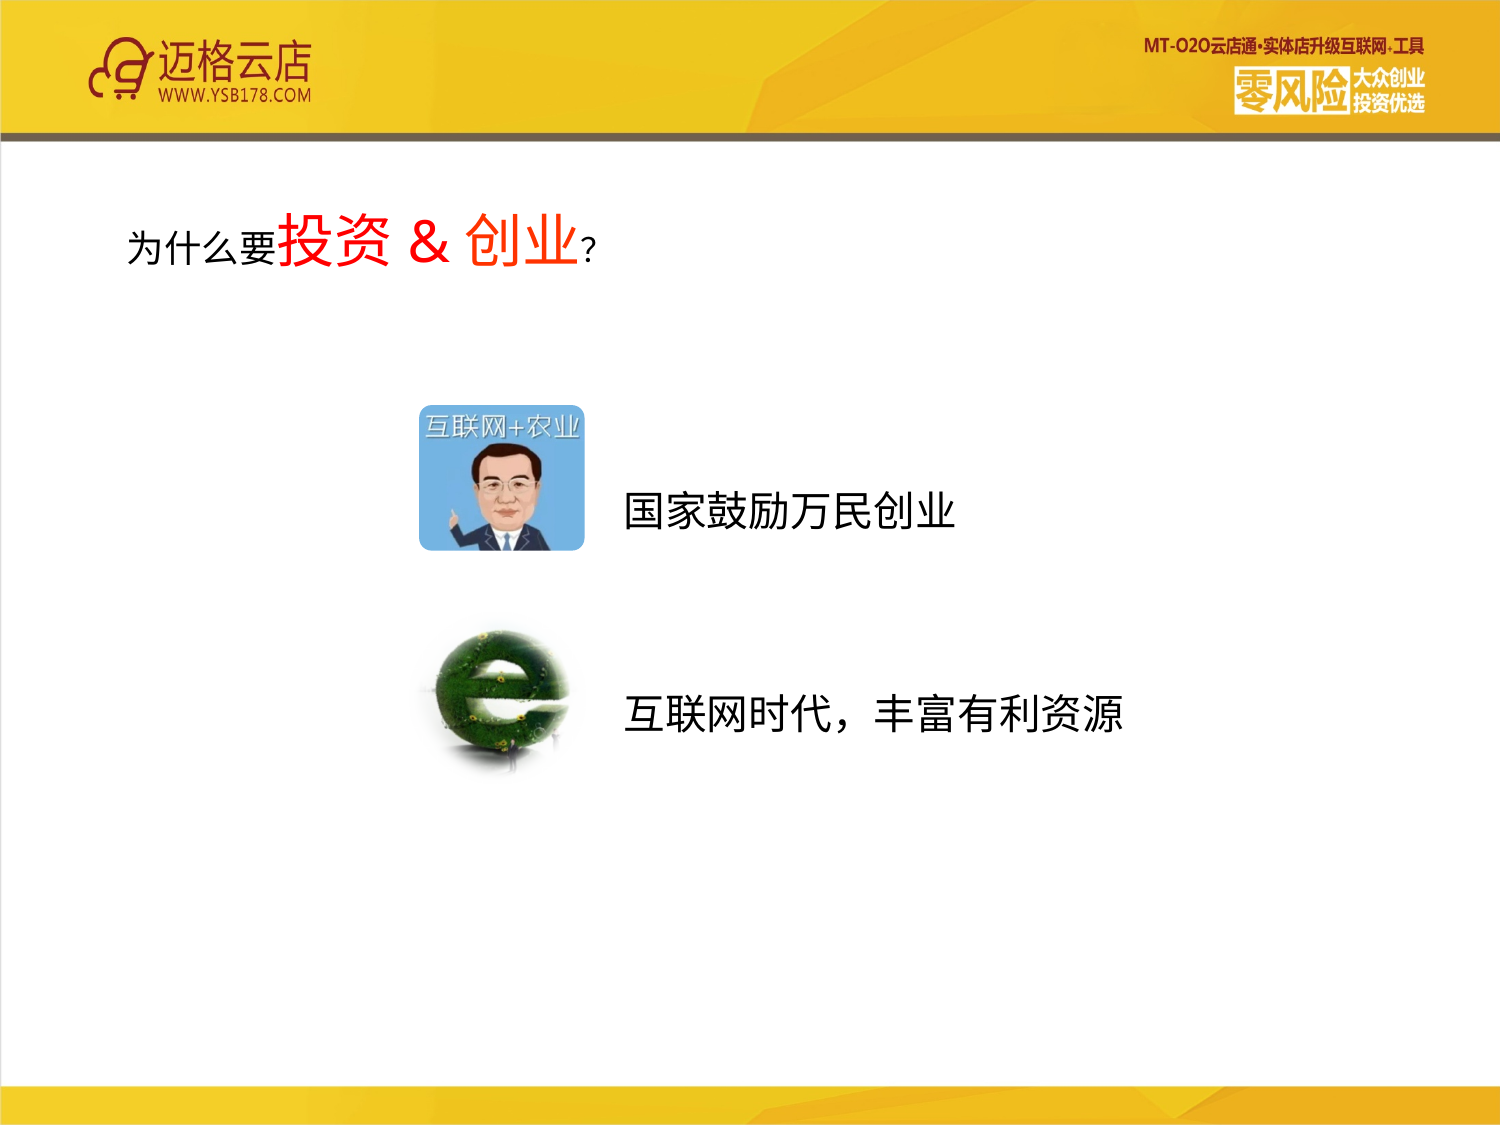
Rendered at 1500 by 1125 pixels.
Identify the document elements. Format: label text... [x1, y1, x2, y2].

text_box 为什么要投资&创业？ [112, 196, 656, 281]
title 国家鼓励万民创业 [608, 468, 1010, 551]
subtitle 互联网时代，丰富有利资源 [608, 680, 1211, 764]
picture [0, 0, 1500, 1125]
